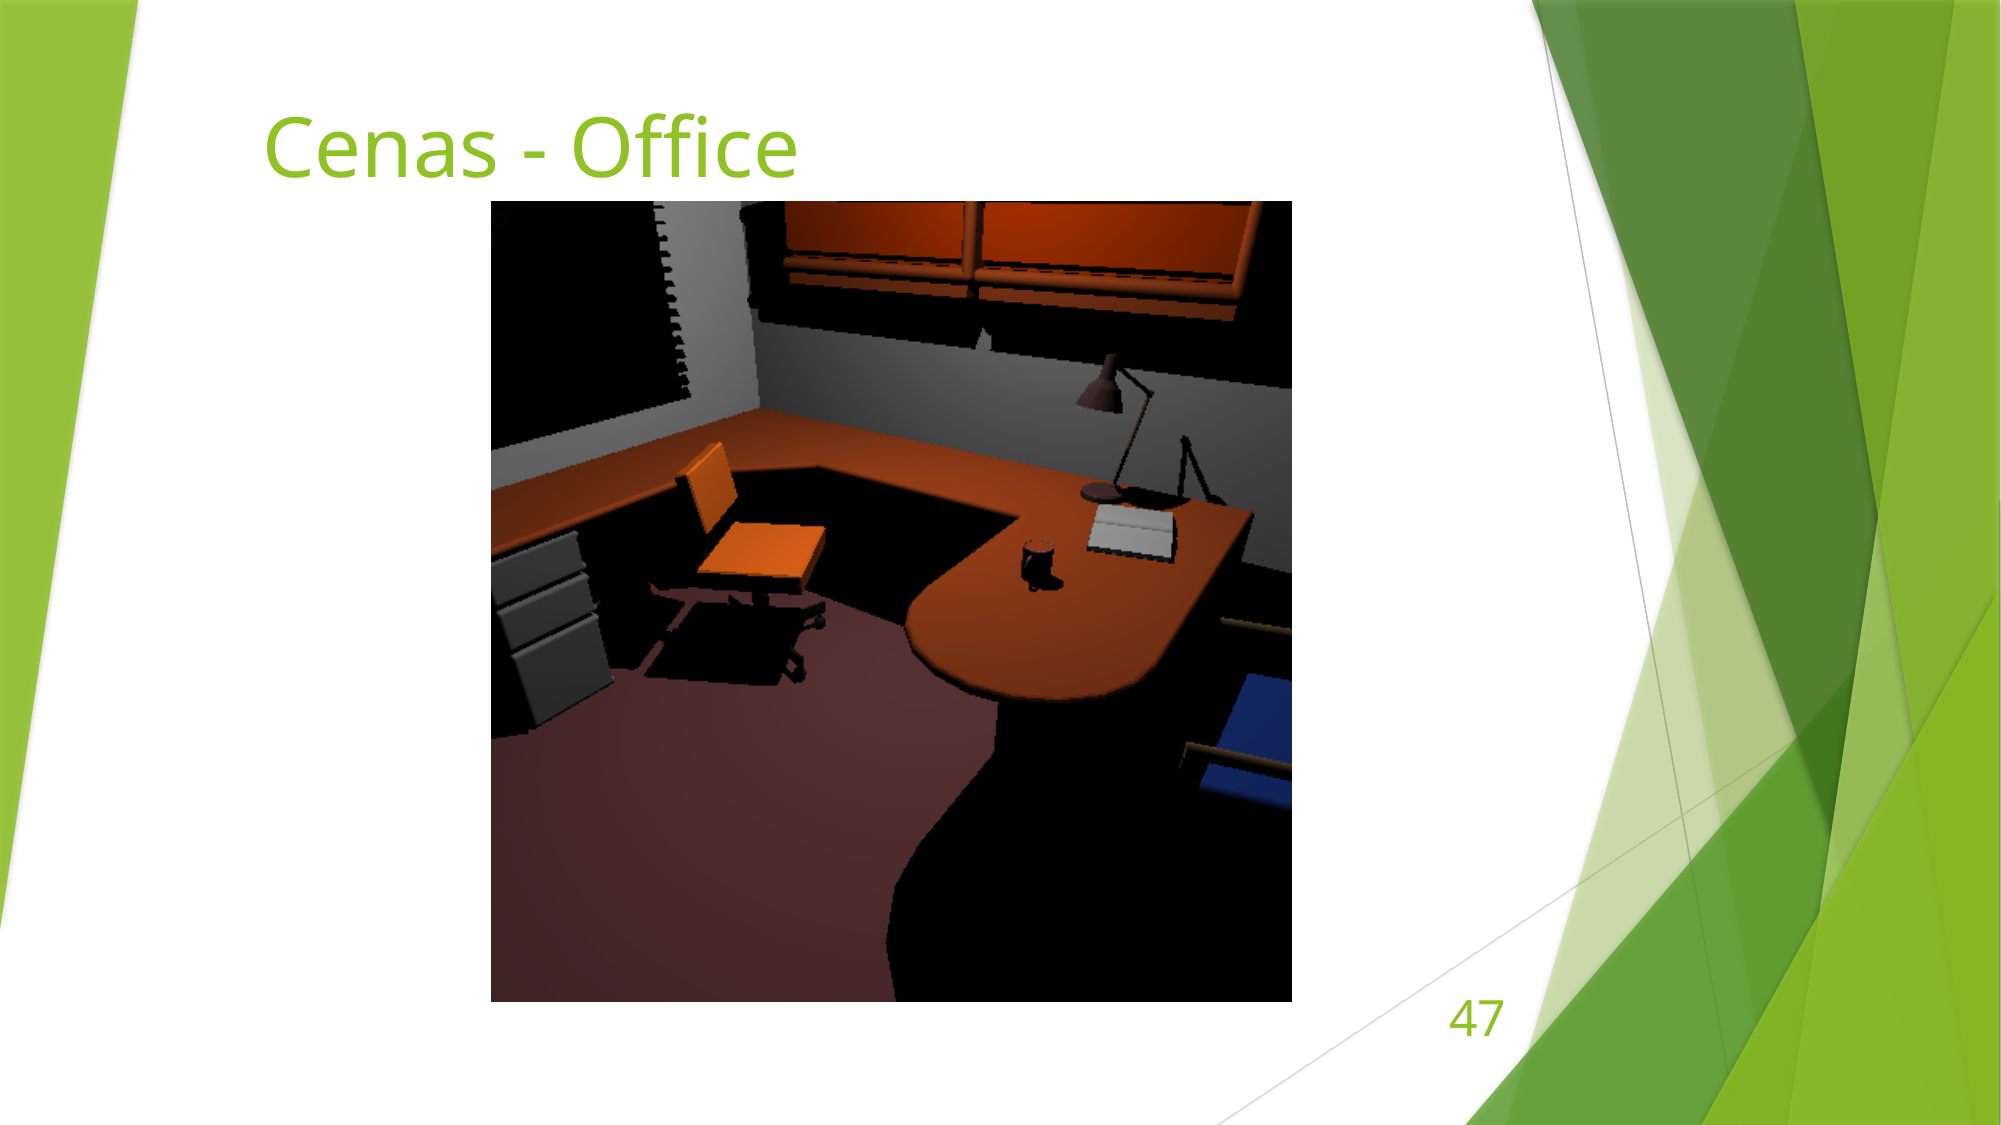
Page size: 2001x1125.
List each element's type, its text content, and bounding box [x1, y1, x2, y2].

slide_number 47 [1409, 991, 1522, 1051]
title Cenas - Office [247, 2, 1522, 202]
picture [490, 200, 1293, 1002]
